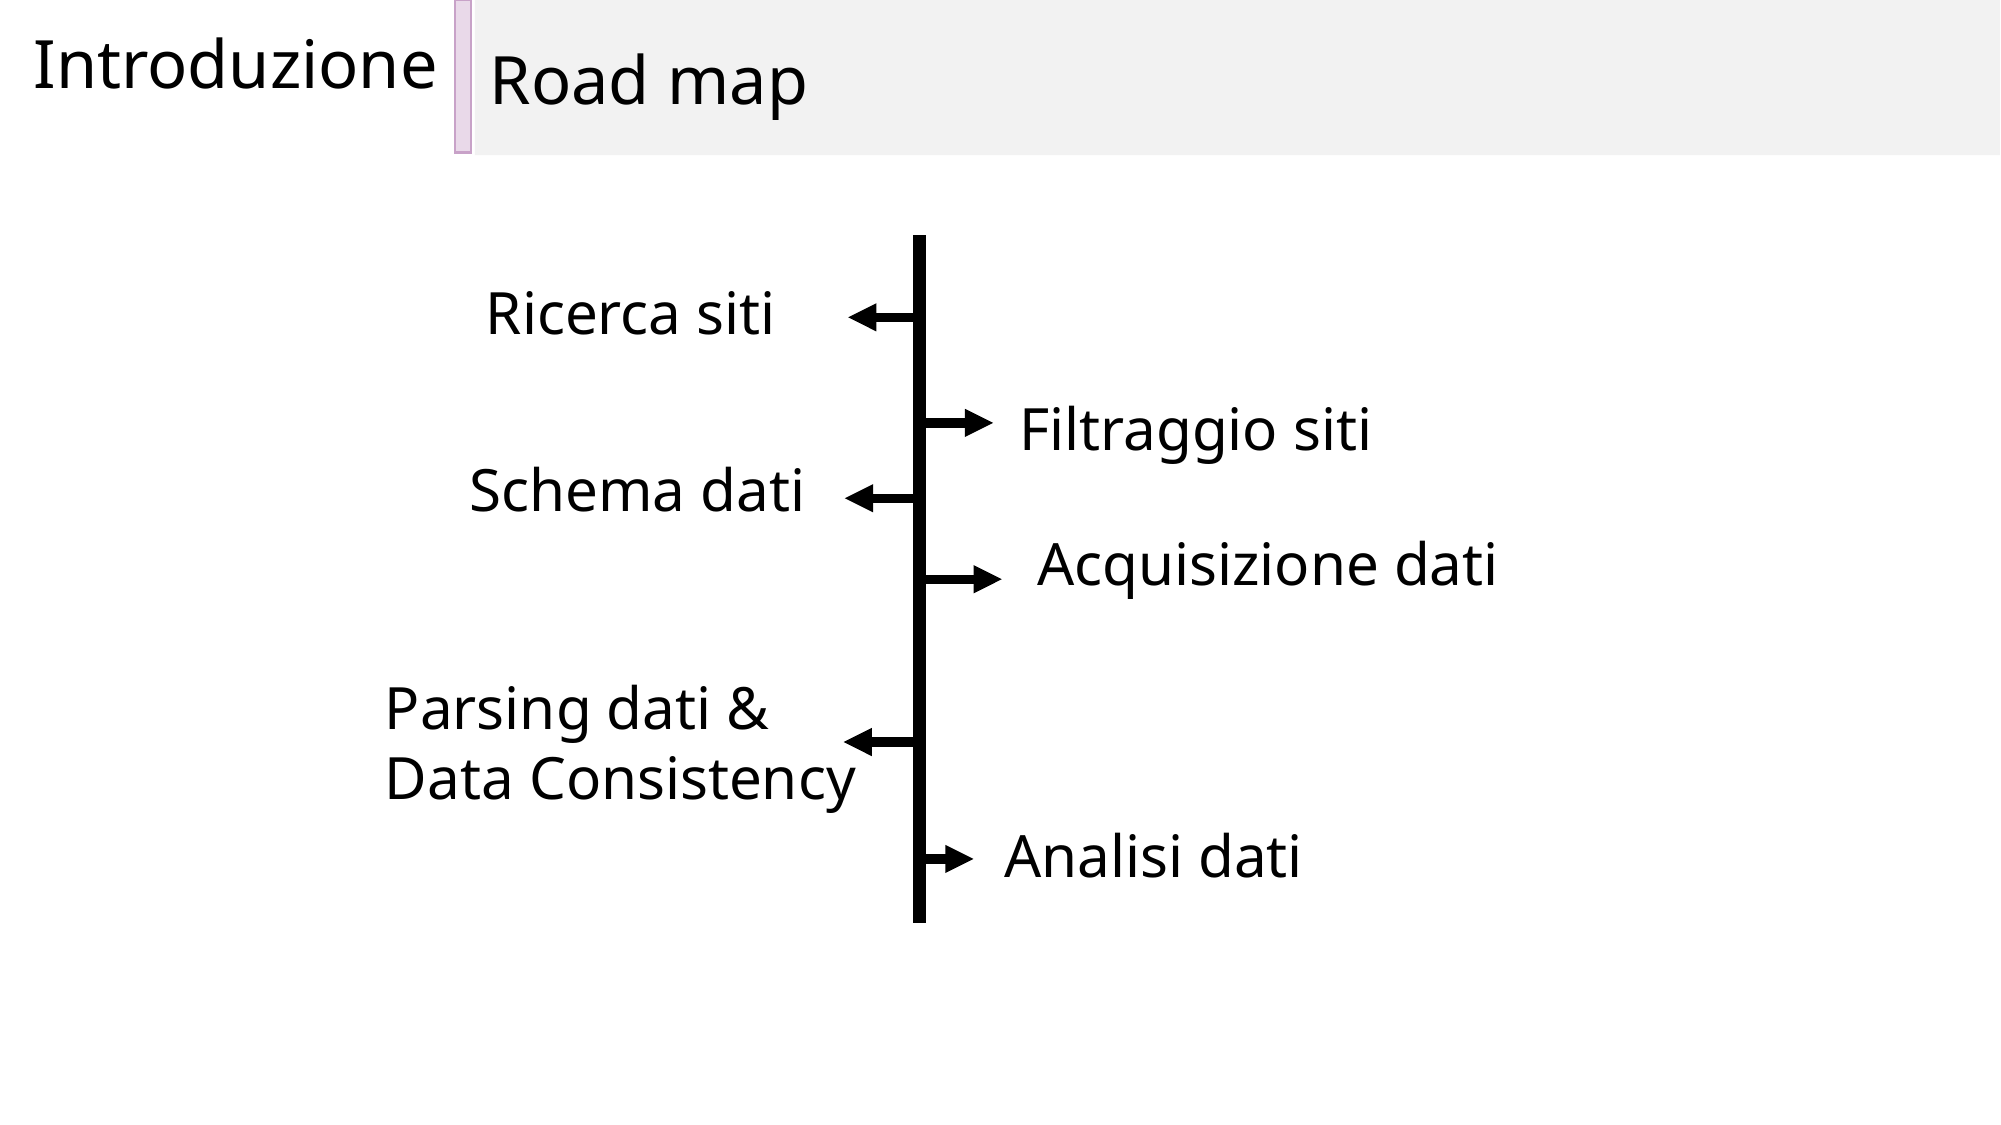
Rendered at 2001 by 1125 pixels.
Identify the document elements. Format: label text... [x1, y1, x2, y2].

text_box Road map [474, 0, 2000, 156]
text_box Parsing dati & Data Consistency [920, 663, 925, 819]
text_box Ricerca siti [471, 268, 855, 354]
text_box Introduzione [18, 14, 454, 110]
text_box Acquisizione dati [1022, 519, 1619, 605]
text_box Schema dati [454, 446, 839, 531]
text_box [454, 0, 472, 154]
text_box Parsing dati & Data Consistency [370, 663, 919, 819]
text_box Filtraggio siti [1004, 384, 1389, 470]
text_box Analisi dati [989, 811, 1658, 897]
